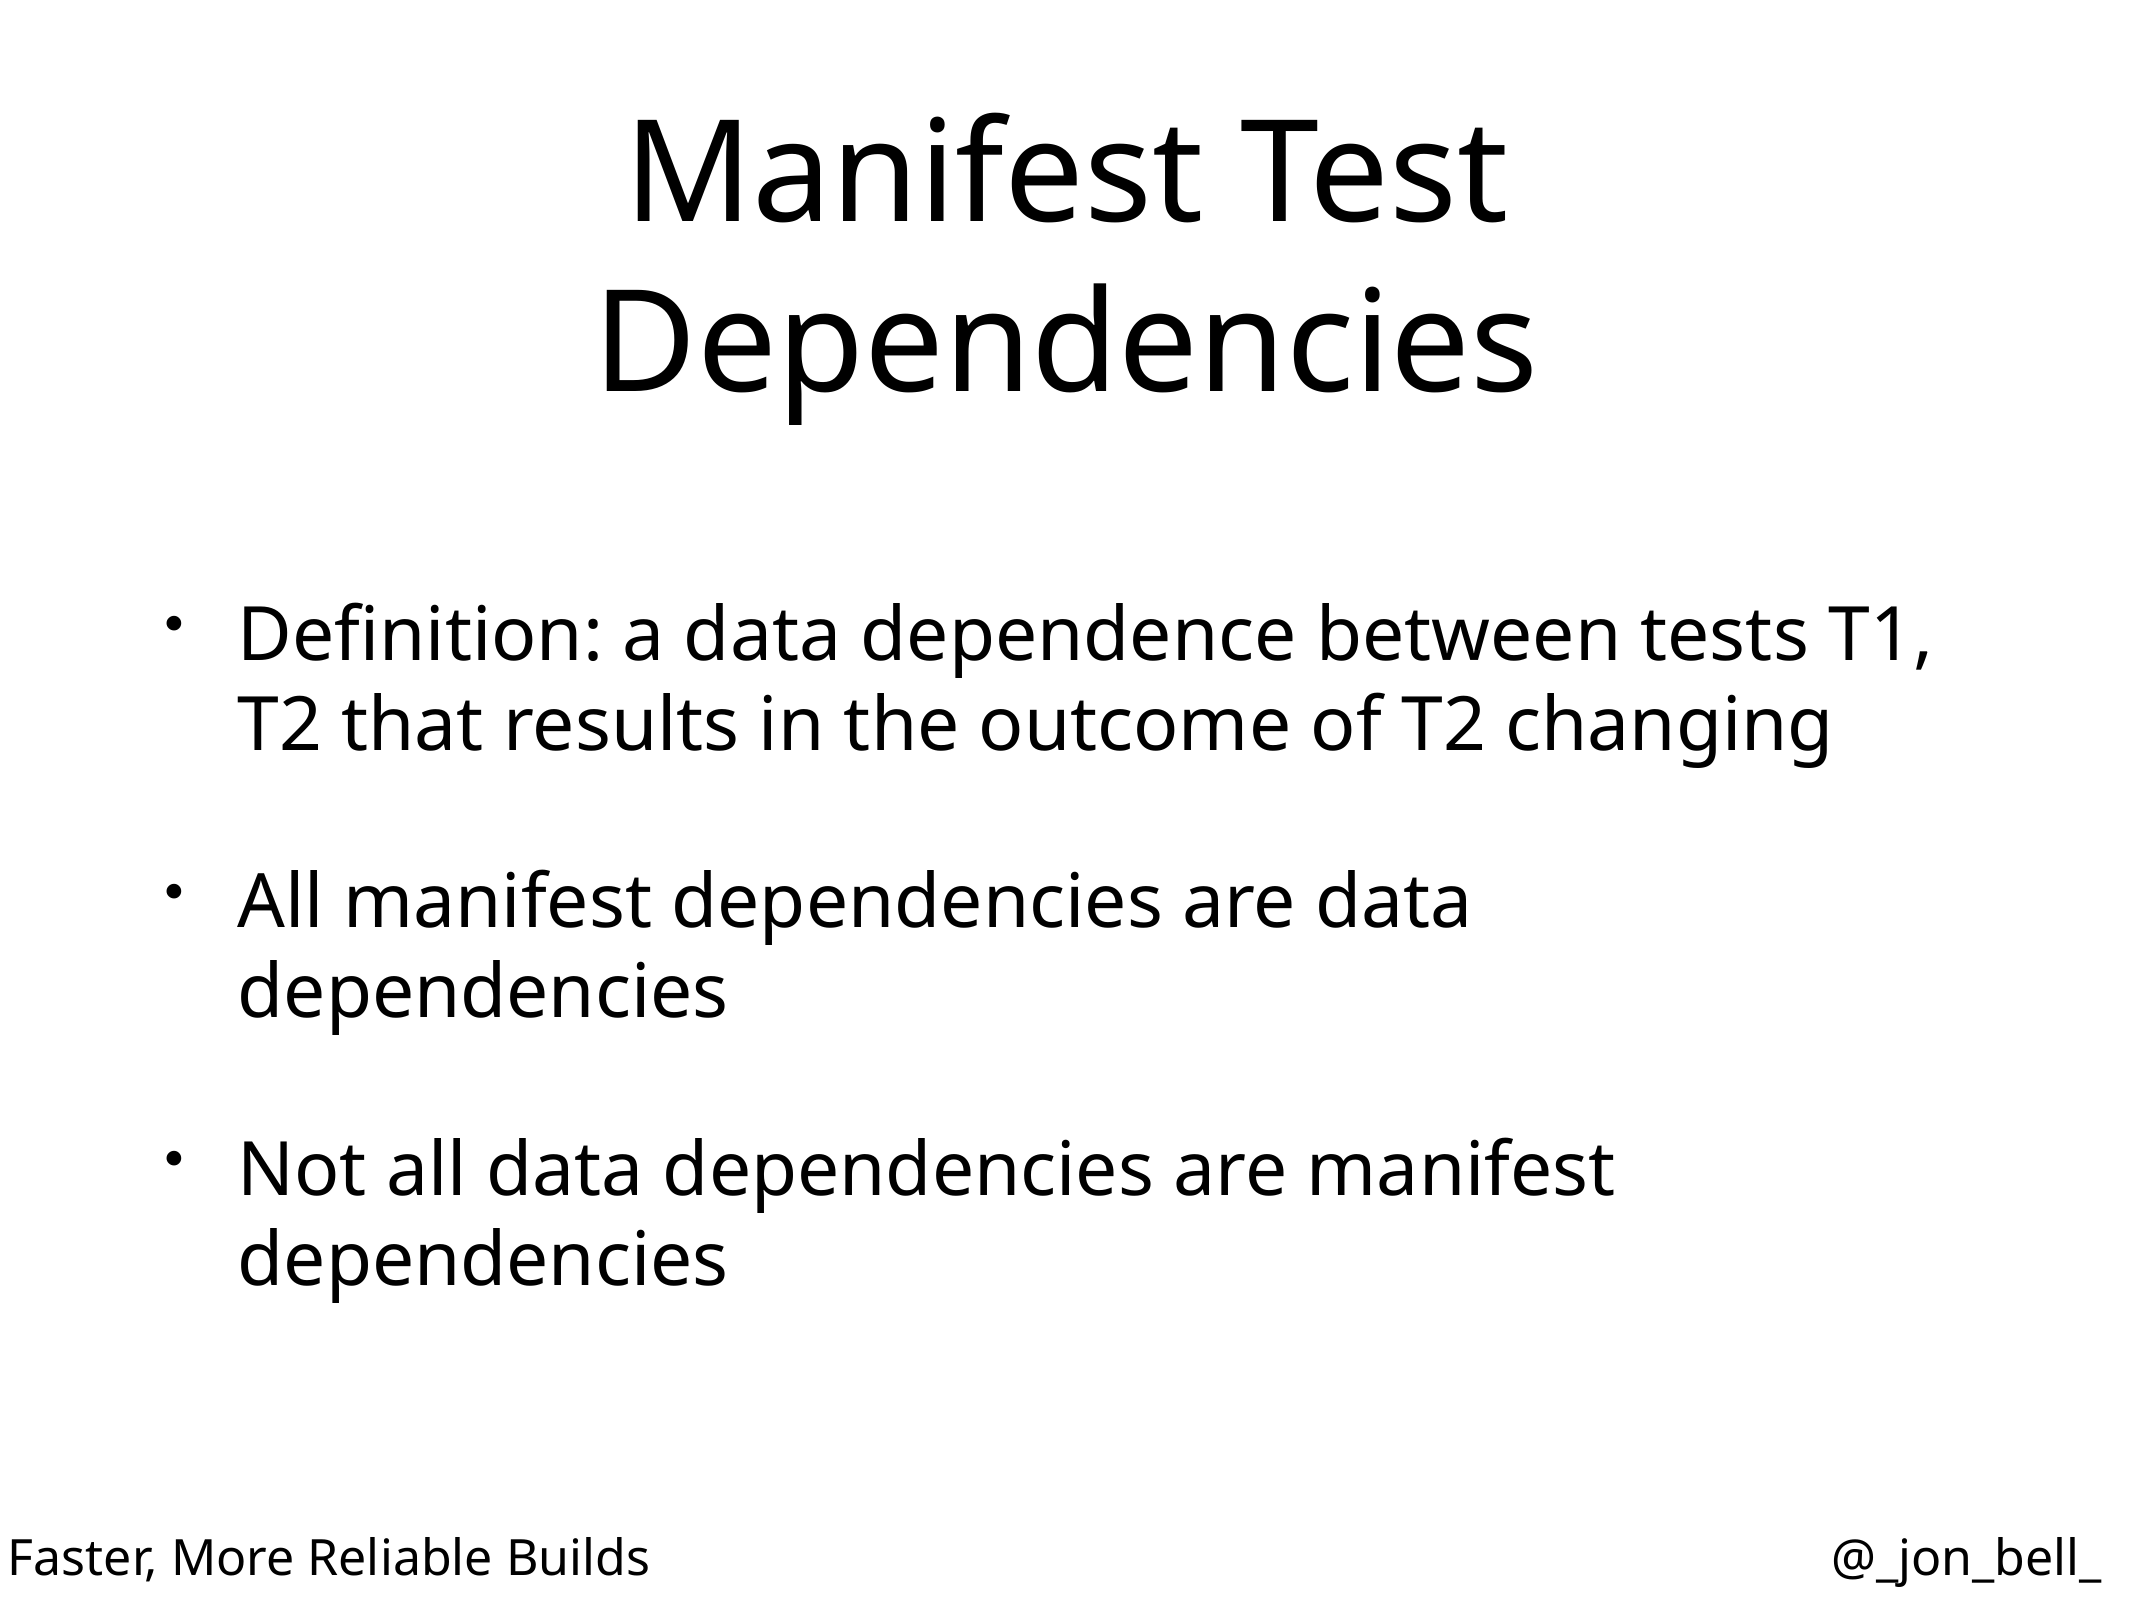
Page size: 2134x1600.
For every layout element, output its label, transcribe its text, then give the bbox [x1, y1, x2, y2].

list Definition: a data dependence between tests T1, T2 that results in the outcome of T2 changing All manifest dependencies are data dependencies Not all data dependencies are manifest dependencies [155, 426, 1978, 1459]
title Manifest Test Dependencies [155, 72, 1978, 426]
